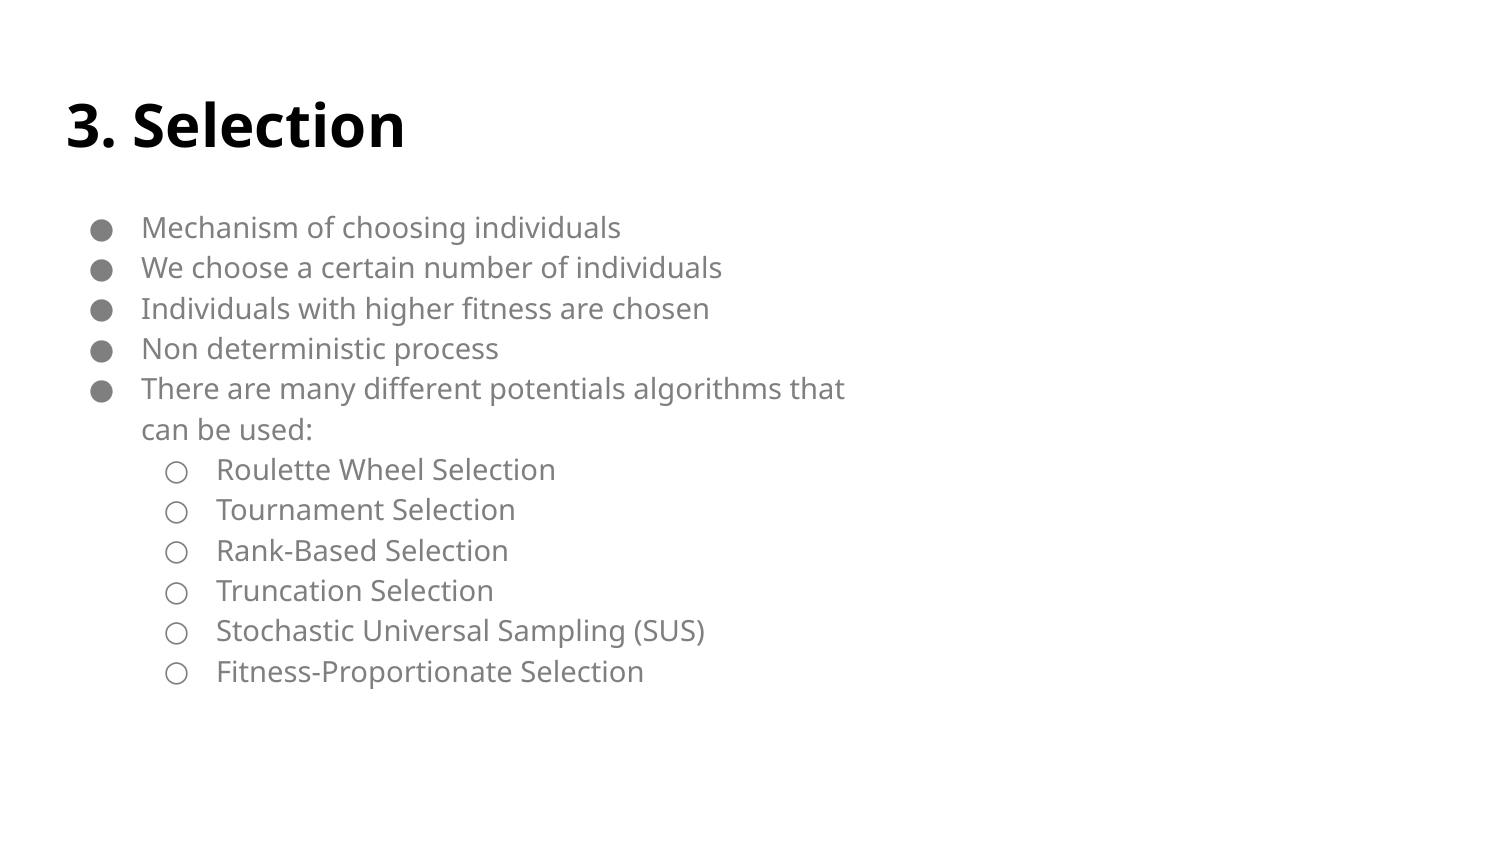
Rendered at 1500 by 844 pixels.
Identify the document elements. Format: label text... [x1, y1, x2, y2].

title 3. Selection [51, 72, 1449, 176]
list Mechanism of choosing individuals We choose a certain number of individuals Individuals with higher fitness are chosen Non deterministic process There are many different potentials algorithms that can be used: Roulette Wheel Selection Tournament Selection Rank-Based Selection Truncation Selection Stochastic Universal Sampling (SUS) Fitness-Proportionate Selection [51, 189, 903, 818]
